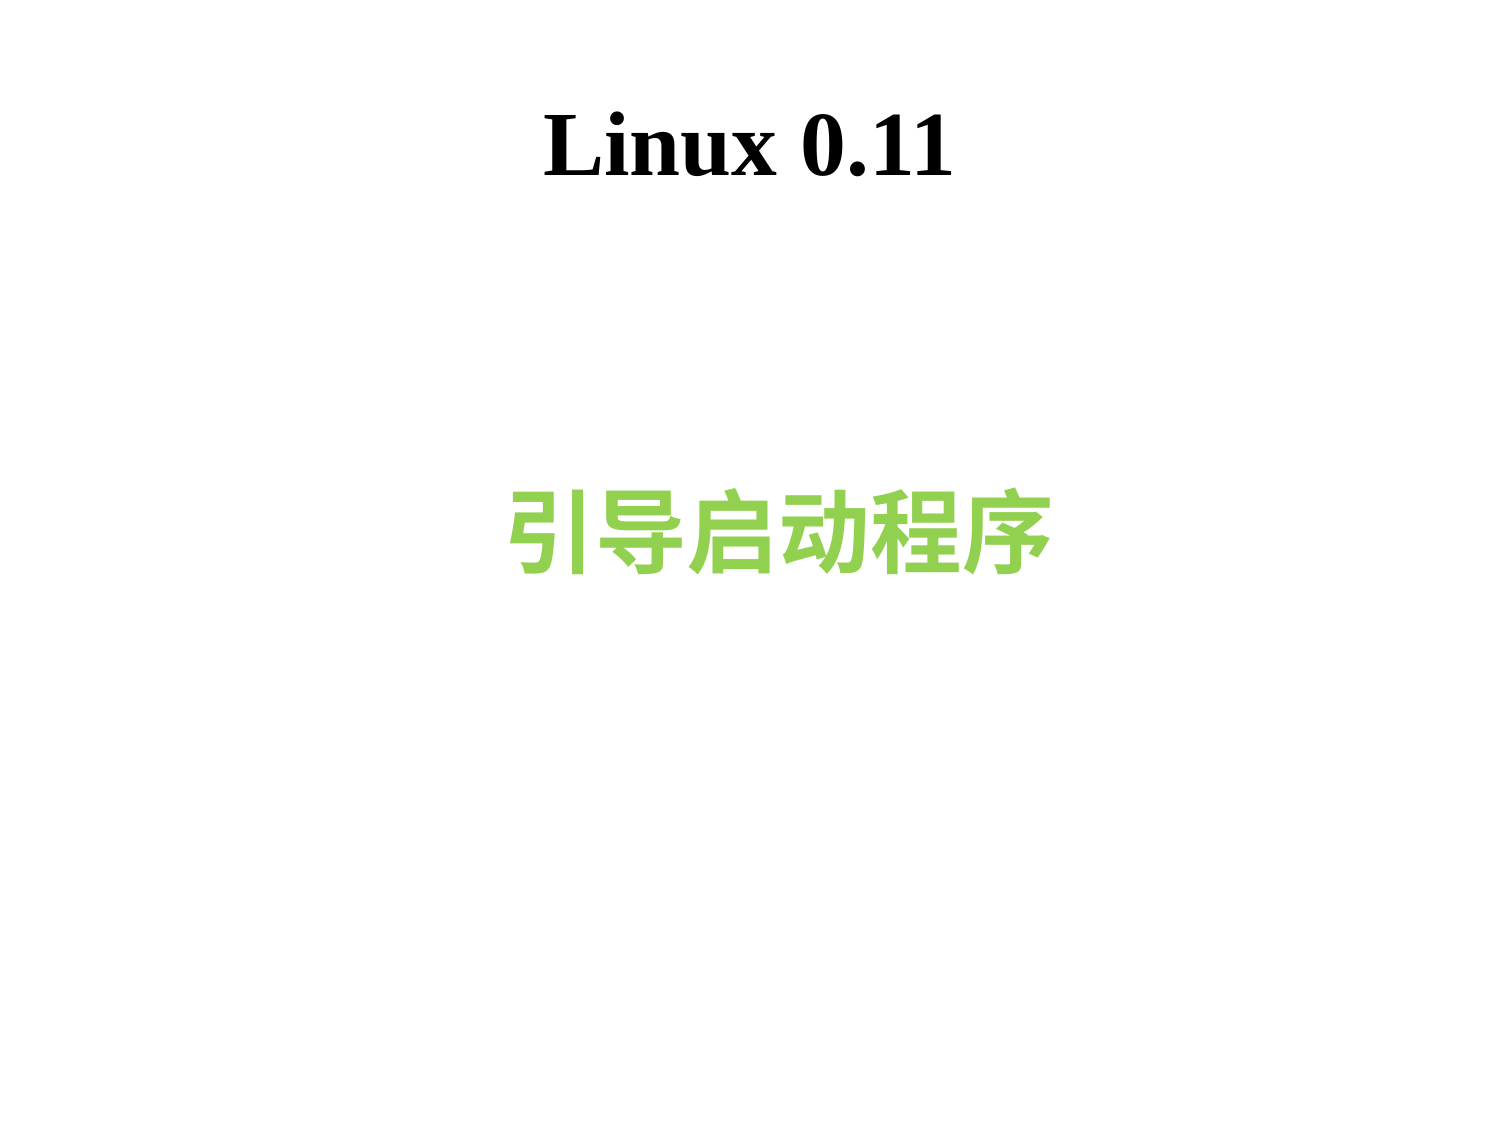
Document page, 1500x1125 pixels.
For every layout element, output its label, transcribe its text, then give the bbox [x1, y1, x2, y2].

title Linux 0.11 [75, 45, 1425, 233]
list 引导启动程序 [336, 479, 1147, 612]
